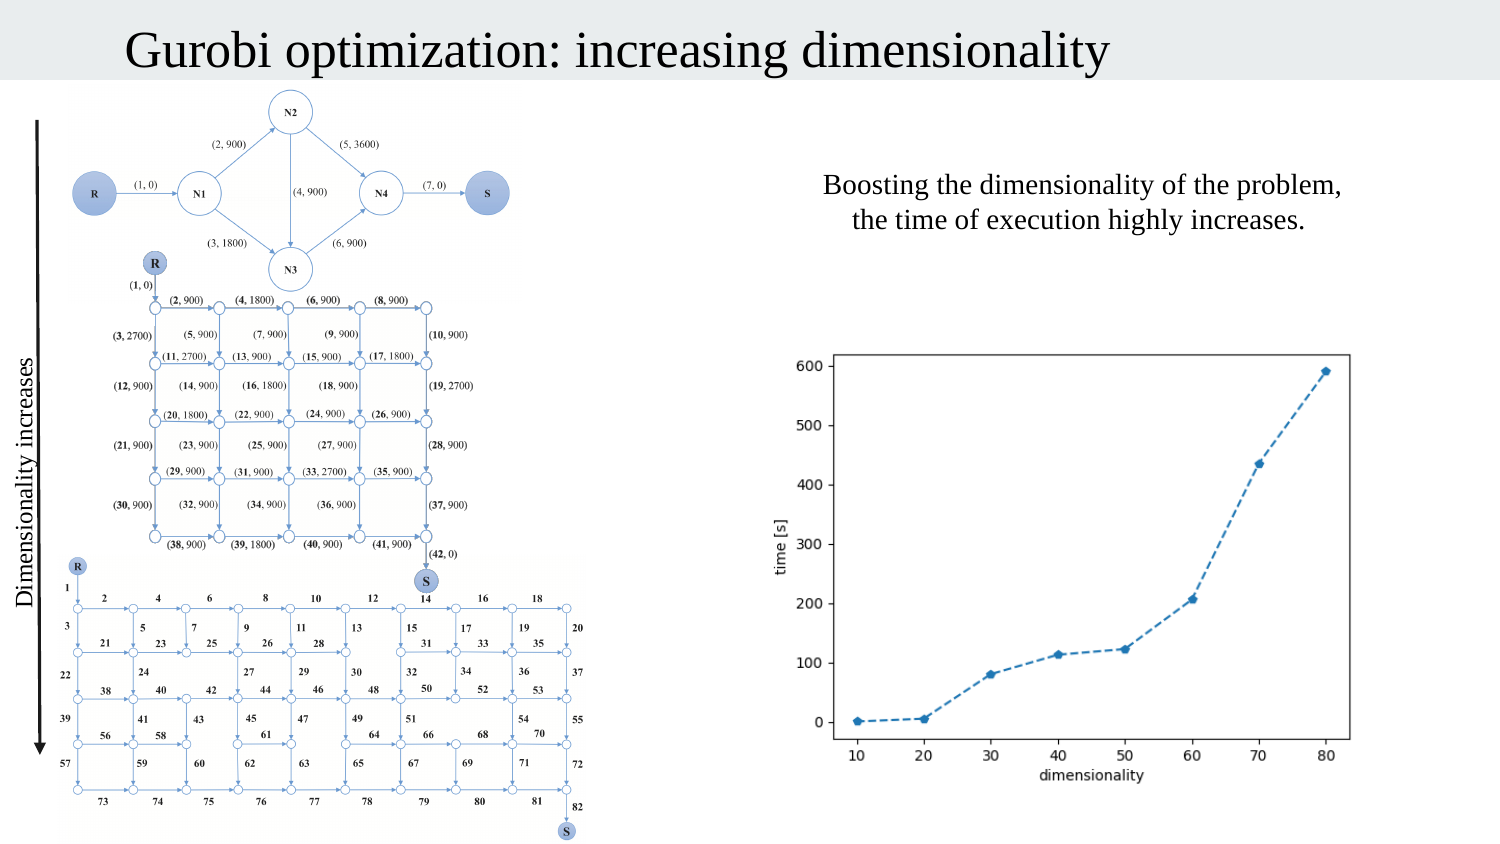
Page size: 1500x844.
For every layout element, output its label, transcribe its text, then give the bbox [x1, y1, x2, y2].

text_box Dimensionality increases [0, 334, 31, 624]
text_box Dimensionality increases [45, 334, 53, 624]
text_box Boosting the dimensionality of the problem, the time of execution highly increases. [797, 150, 1368, 251]
picture [56, 83, 586, 844]
text_box Gurobi optimization: increasing dimensionality [109, 0, 1302, 93]
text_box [36, 119, 41, 756]
picture [749, 294, 1416, 794]
